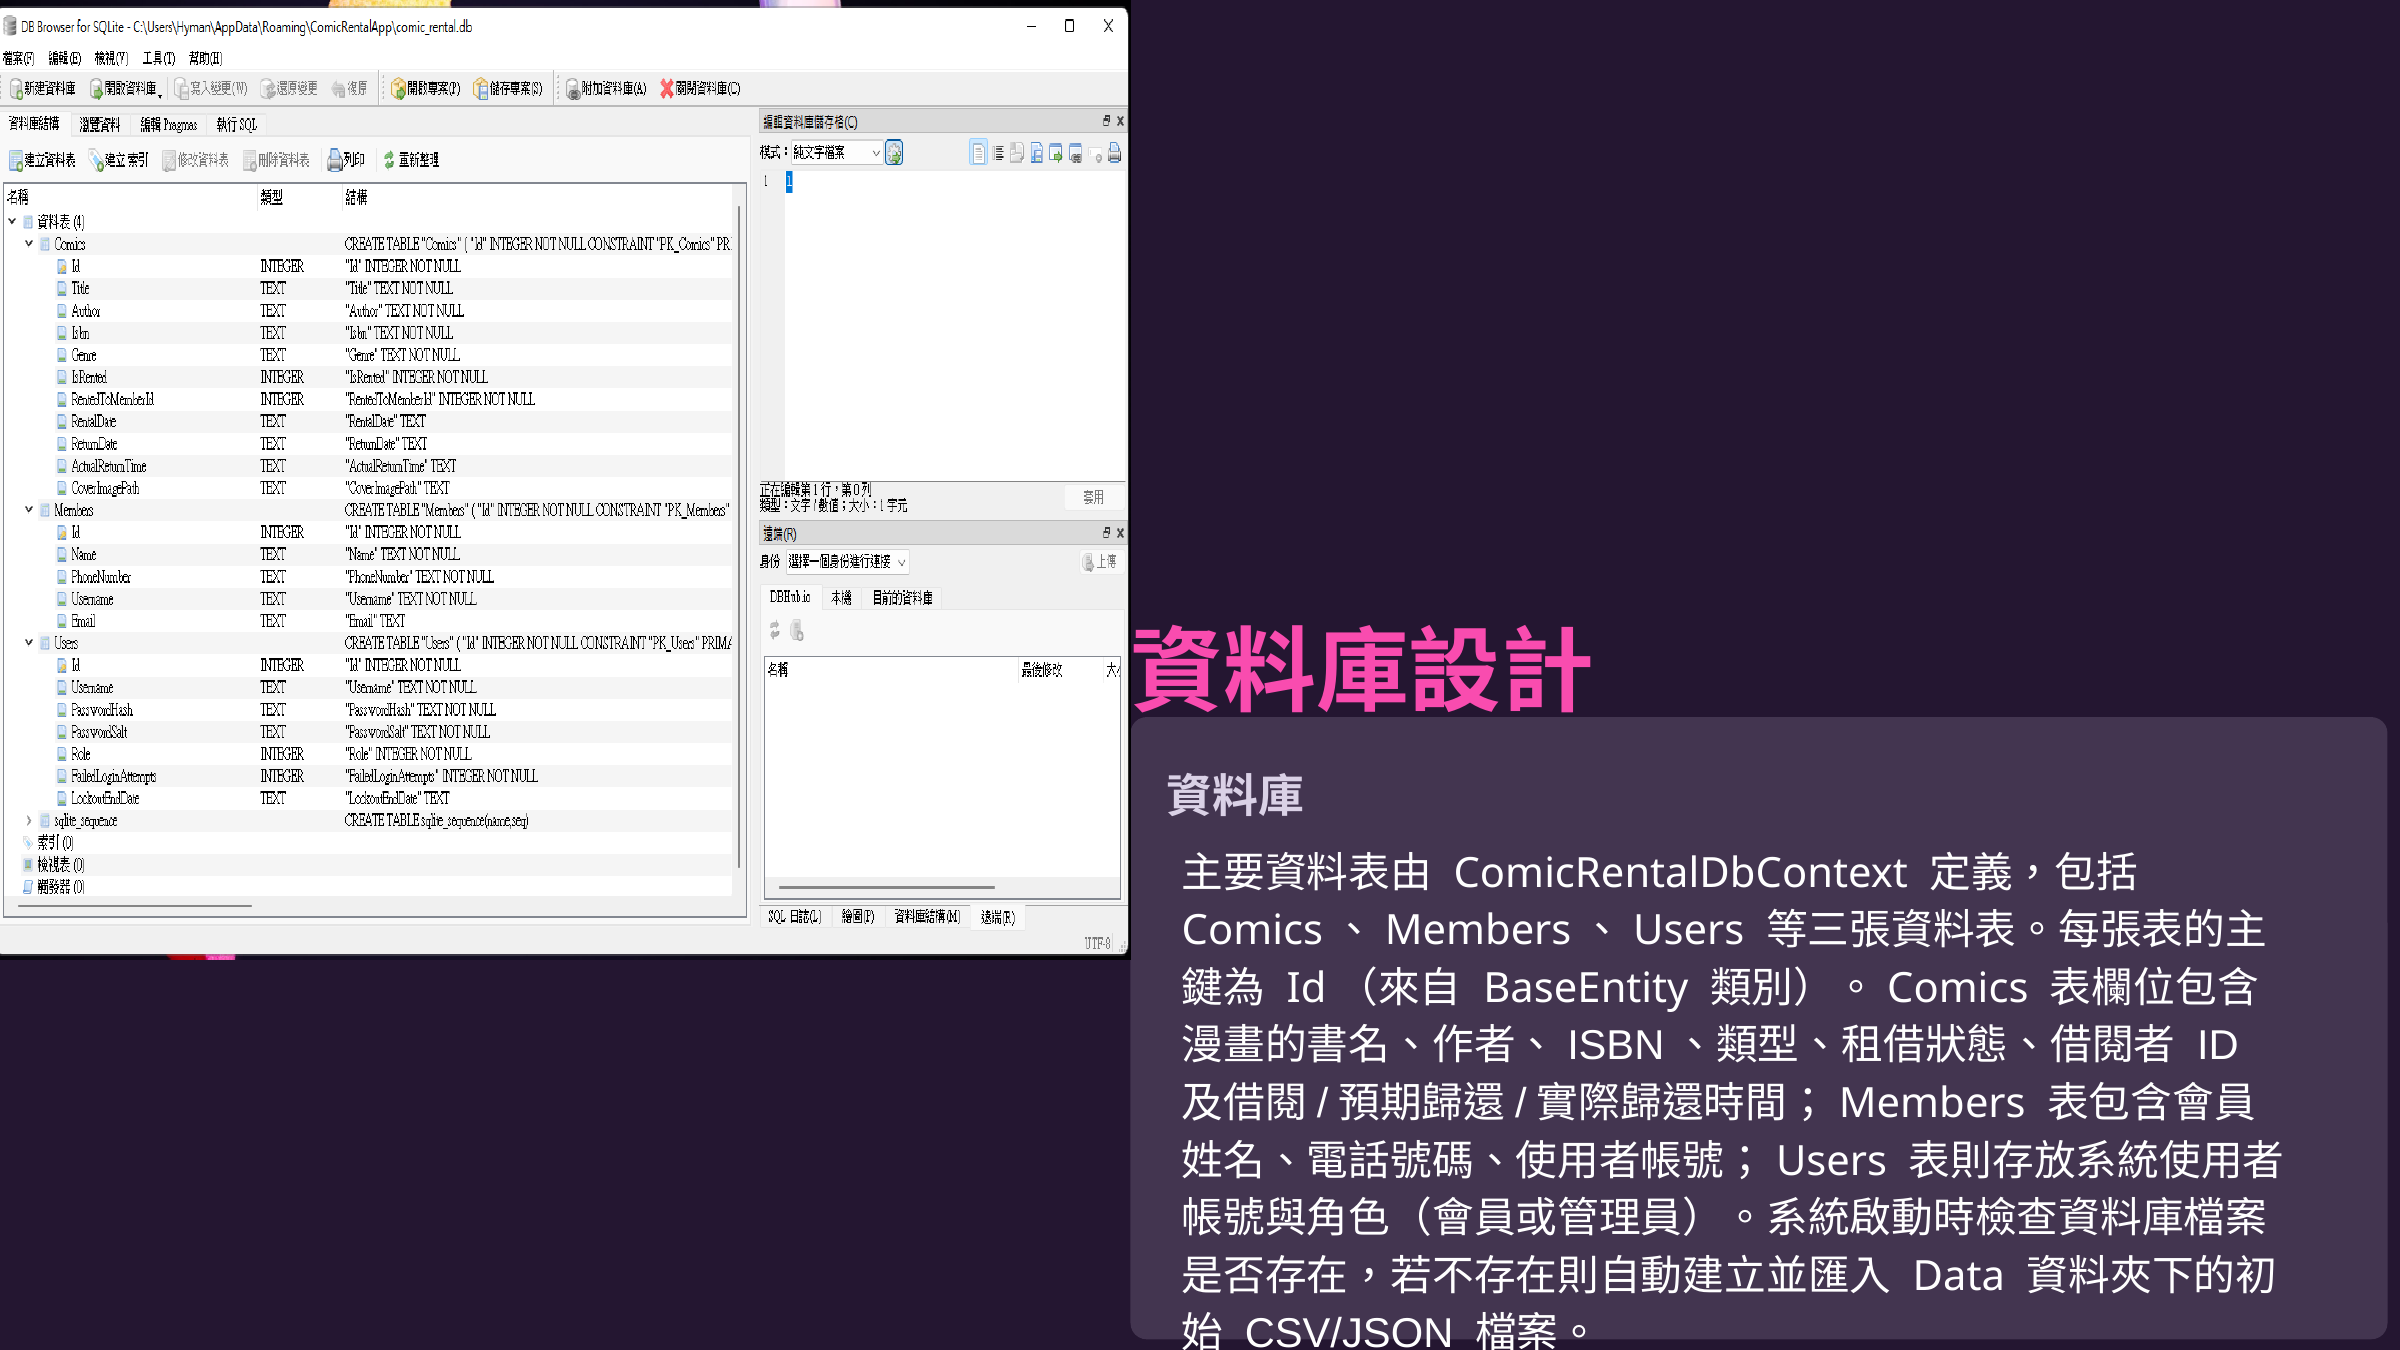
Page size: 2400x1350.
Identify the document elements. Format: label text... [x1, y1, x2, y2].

text_box 主要資料表由 ComicRentalDbContext 定義，包括 Comics、Members、Users 等三張資料表。每張表的主鍵為 Id（來自 BaseEntity 類別）。Comics 表欄位包含漫畫的書名、作者、ISBN、類型、租借狀態、借閱者 ID 及借閱/預期歸還/實際歸還時間；Members 表包含會員姓名、電話號碼、使用者帳號；Users 表則存放系統使用者帳號與角色（會員或管理員）。系統啟動時檢查資料庫檔案是否存在，若不存在則自動建立並匯入 Data 資料夾下的初始 CSV/JSON 檔案。 [1166, 823, 2310, 1350]
text_box 資料庫設計 [1135, 585, 2061, 702]
text_box 資料庫 [1166, 752, 1618, 808]
text_box [1130, 717, 2388, 1340]
picture [0, 0, 1131, 960]
picture [2378, 1271, 2389, 1339]
